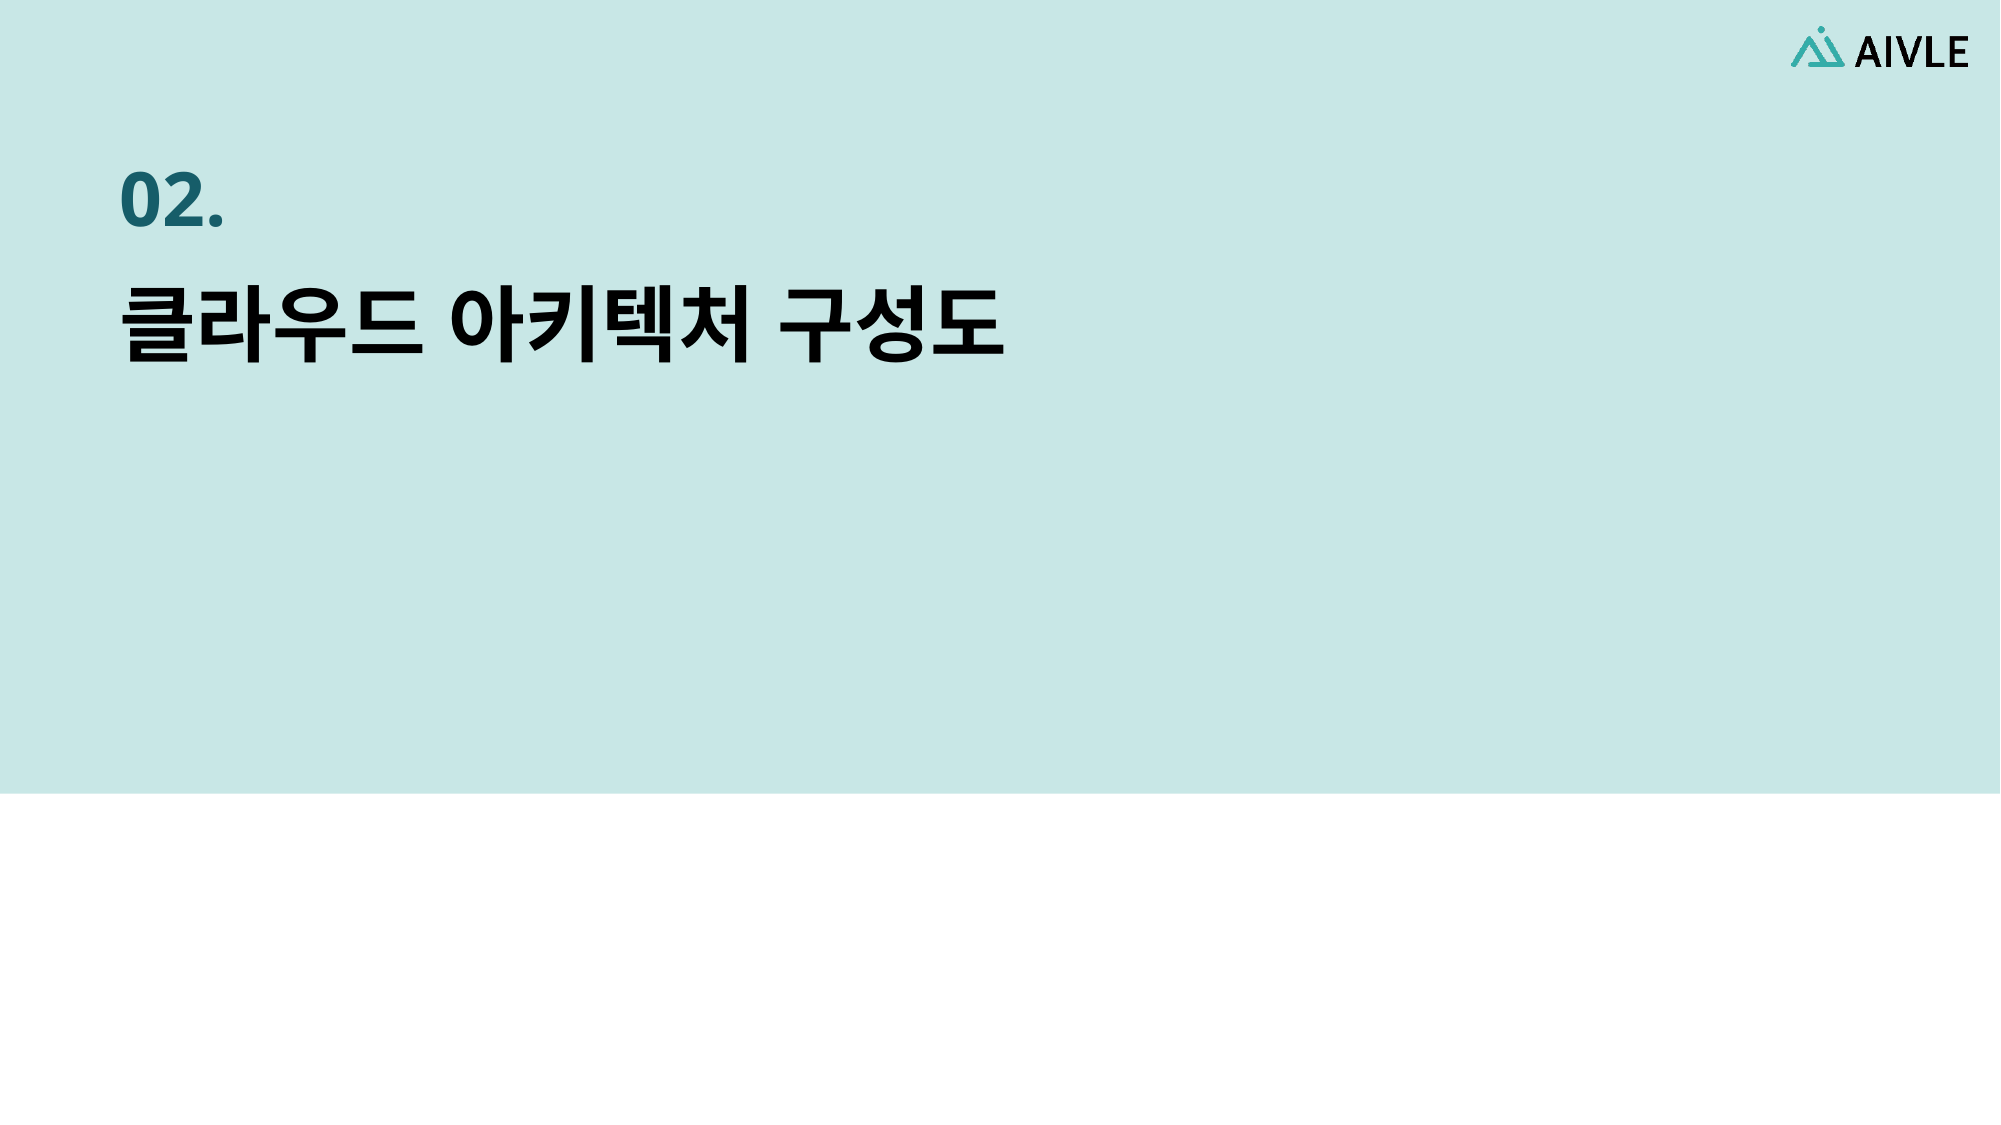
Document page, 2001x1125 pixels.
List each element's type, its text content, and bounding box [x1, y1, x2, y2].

list 02. [104, 154, 1193, 232]
picture [1791, 26, 1968, 67]
title 클라우드 아키텍처 구성도 [104, 231, 1830, 426]
